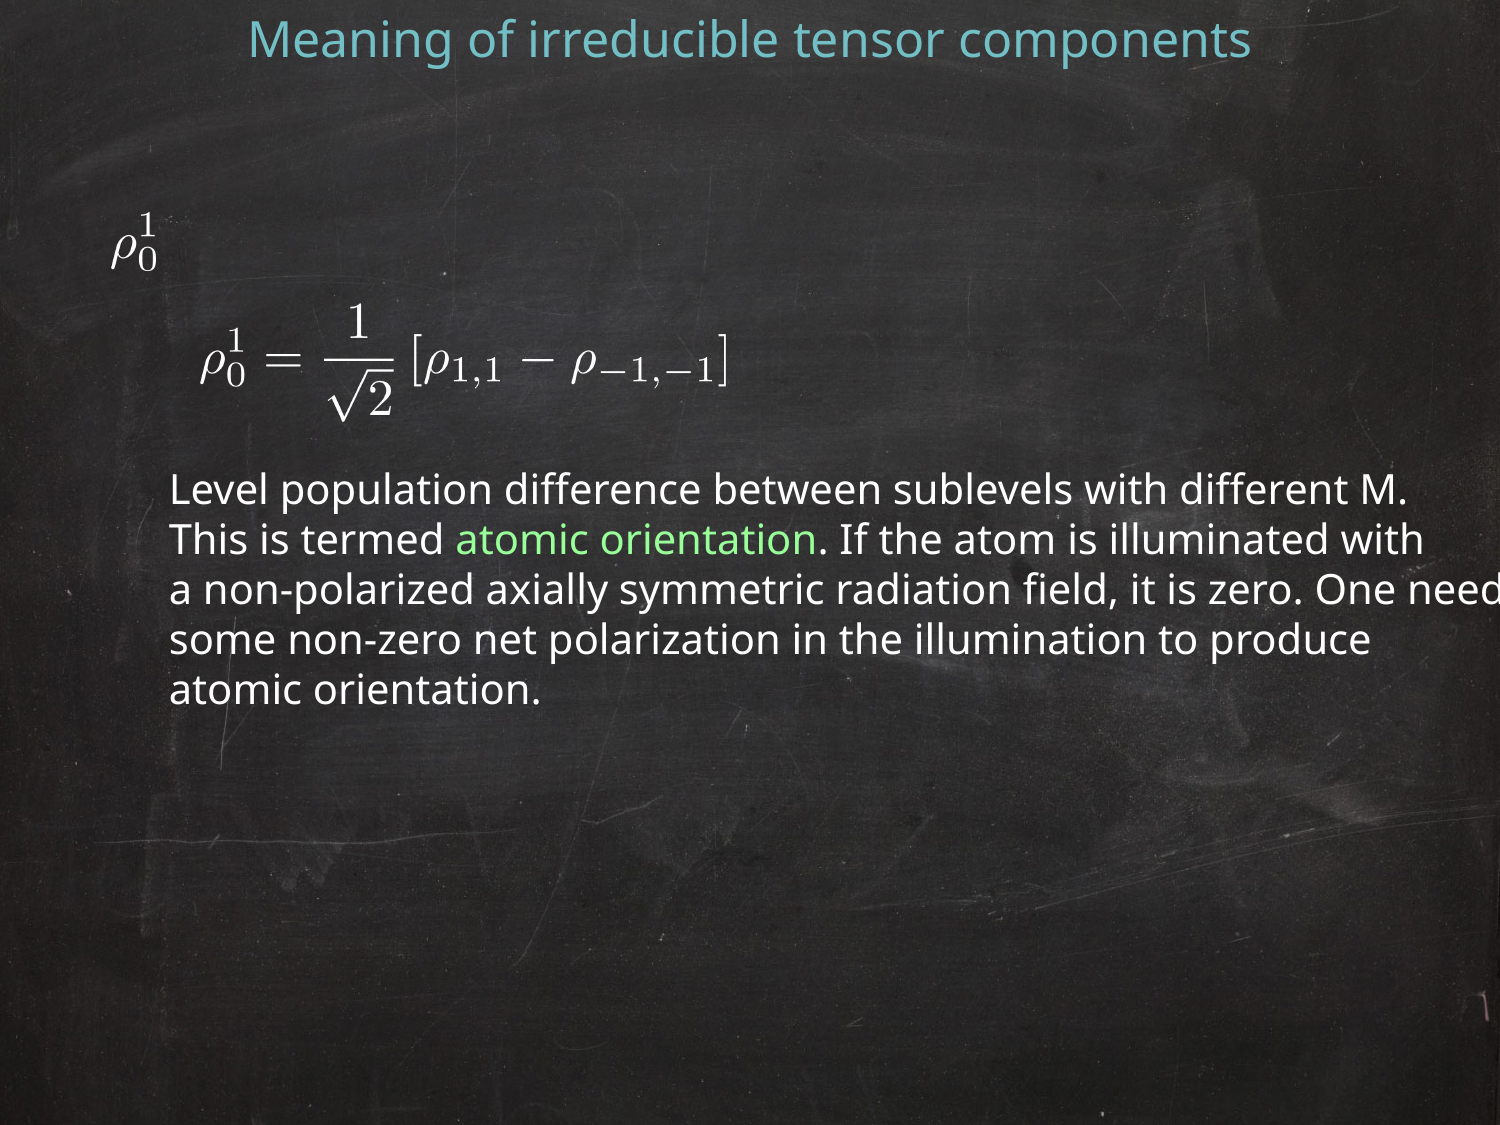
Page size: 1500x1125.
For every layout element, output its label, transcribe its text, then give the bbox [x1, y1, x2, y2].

text_box Meaning of irreducible tensor components [232, 0, 1268, 75]
text_box Level population difference between sublevels with different M. This is termed atomic orientation. If the atom is illuminated with a non-polarized axially symmetric radiation field, it is zero. One needs some non-zero net polarization in the illumination to produce atomic orientation. [153, 455, 1500, 721]
picture [0, 0, 1500, 1125]
